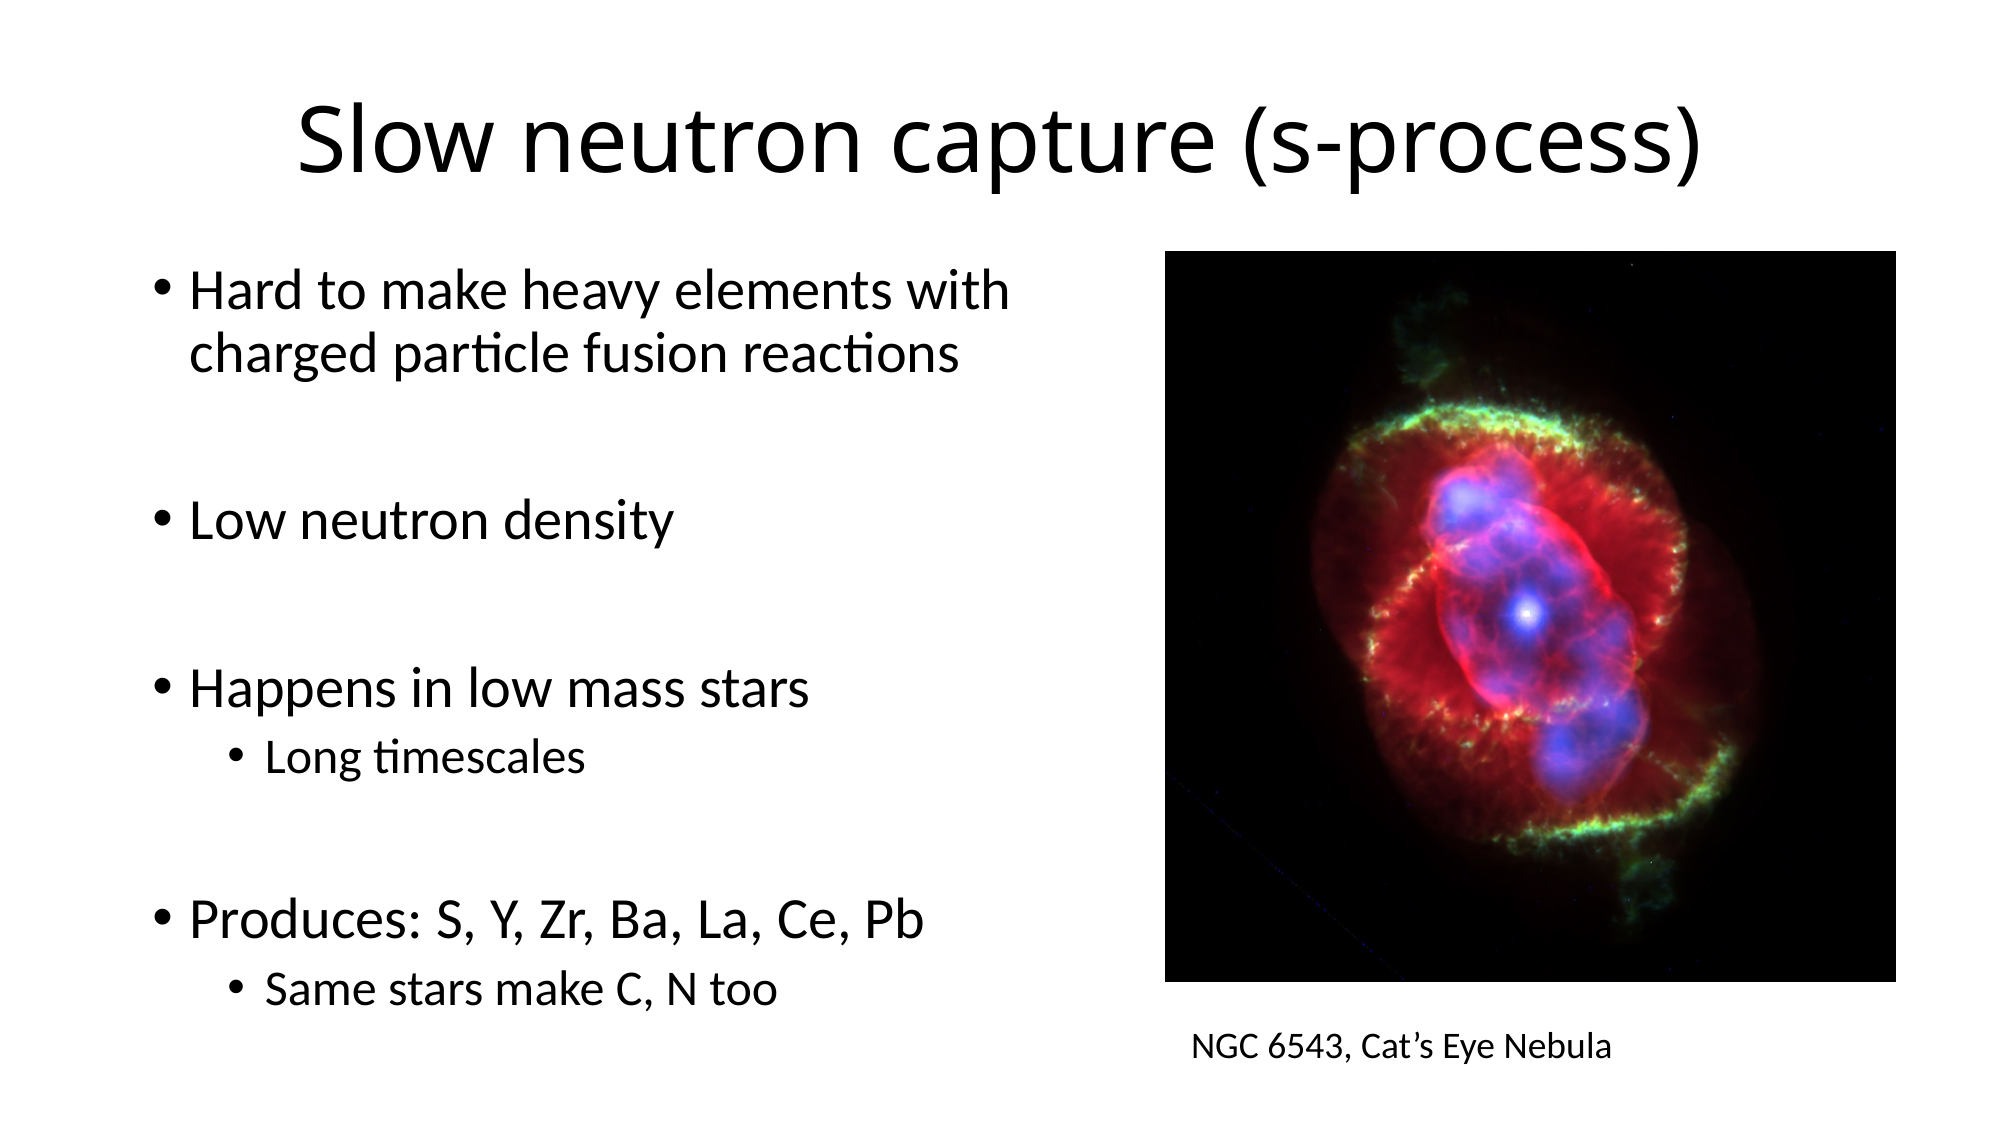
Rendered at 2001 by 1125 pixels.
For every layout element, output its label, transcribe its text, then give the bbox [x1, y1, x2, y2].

text_box NGC 6543, Cat’s Eye Nebula [1176, 1013, 1756, 1073]
title Slow neutron capture (s-process) [137, 33, 1863, 252]
picture [1165, 251, 1896, 982]
list Hard to make heavy elements with charged particle fusion reactions Low neutron density Happens in low mass stars Long timescales Produces: S, Y, Zr, Ba, La, Ce, Pb Same stars make C, N too [137, 251, 1066, 1014]
